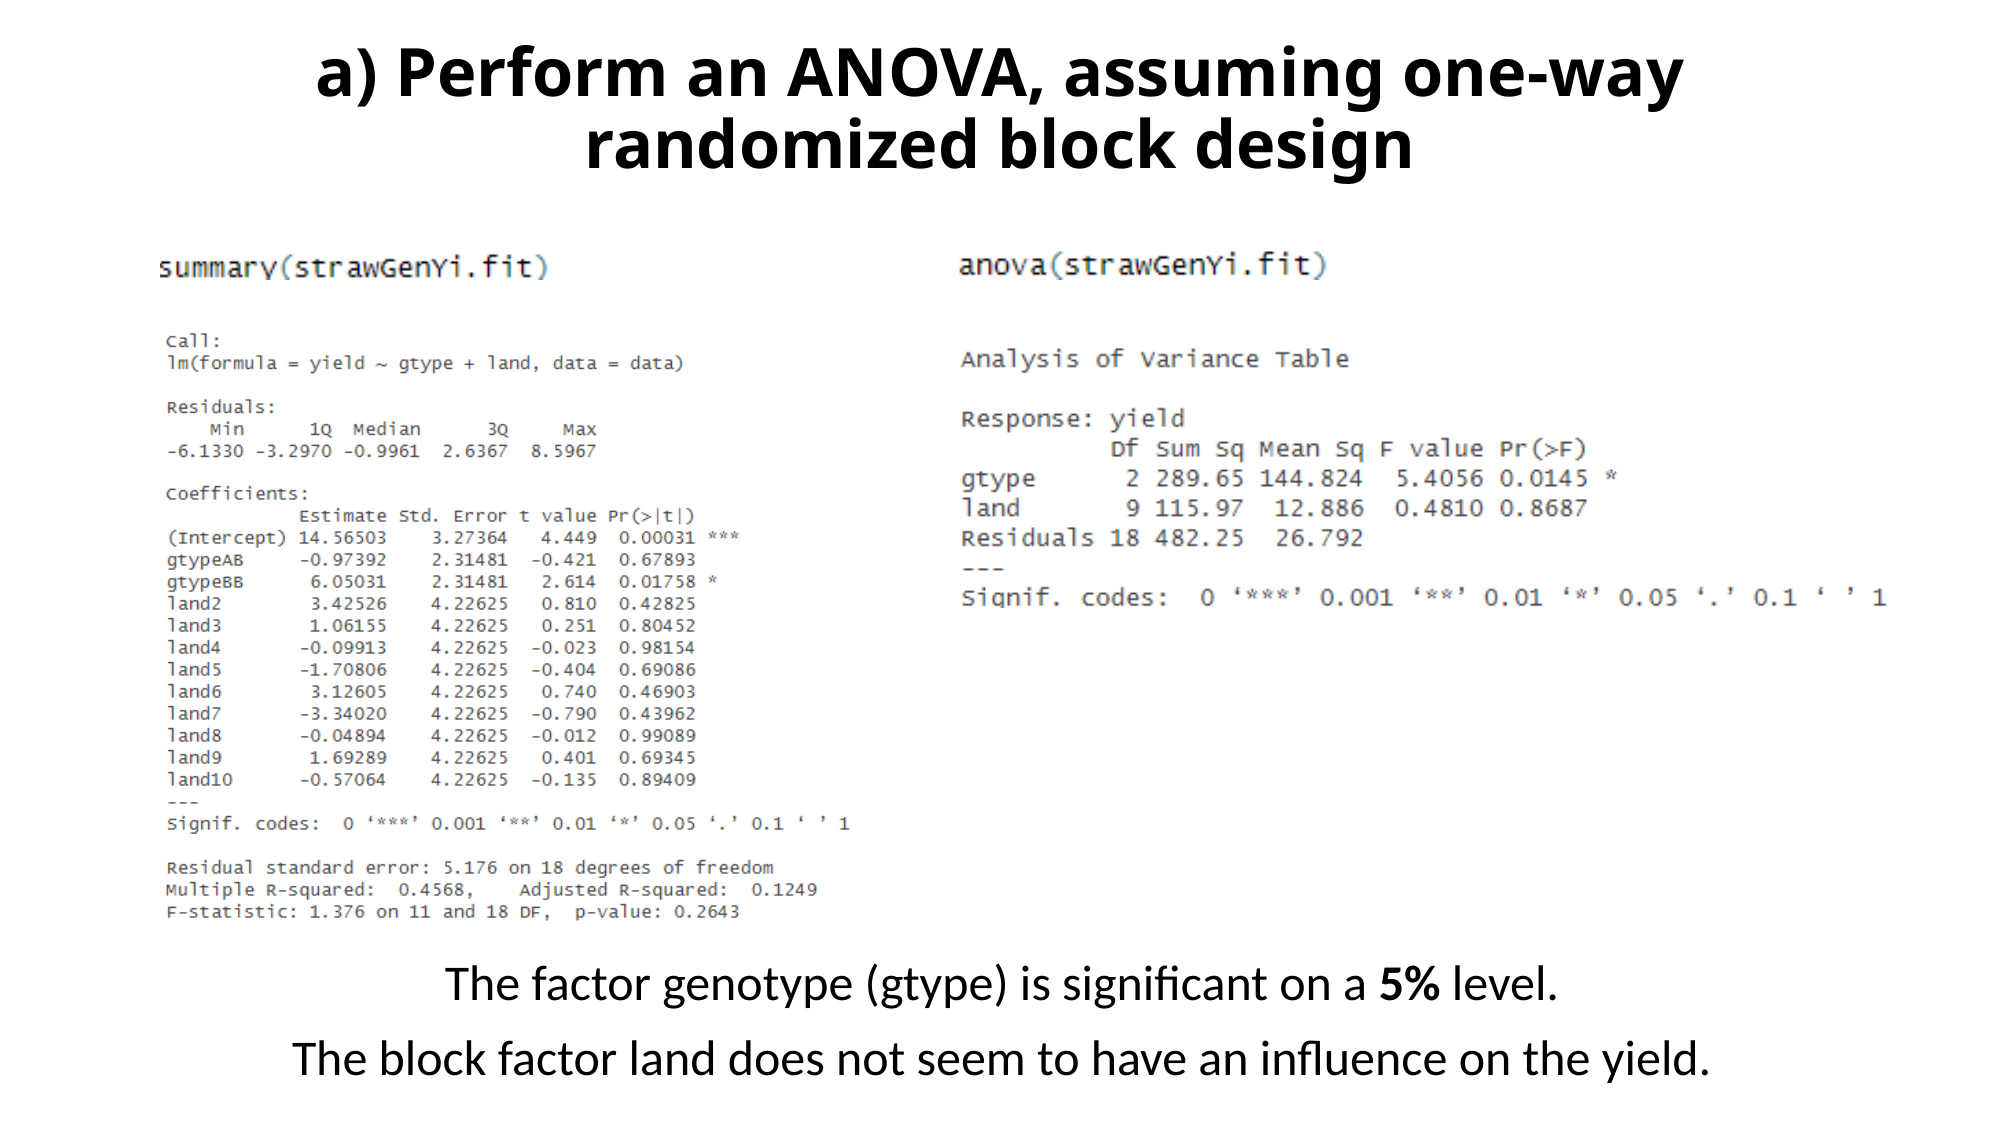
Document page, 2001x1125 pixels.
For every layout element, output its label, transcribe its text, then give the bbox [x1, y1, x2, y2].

picture [954, 347, 1907, 608]
list The factor genotype (gtype) is significant on a 5% level. The block factor land does not seem to have an influence on the yield. [139, 886, 1865, 1125]
picture [160, 253, 555, 280]
picture [954, 250, 1333, 280]
picture [160, 328, 855, 922]
title a) Perform an ANOVA, assuming one-way randomized block design [137, 2, 1863, 220]
